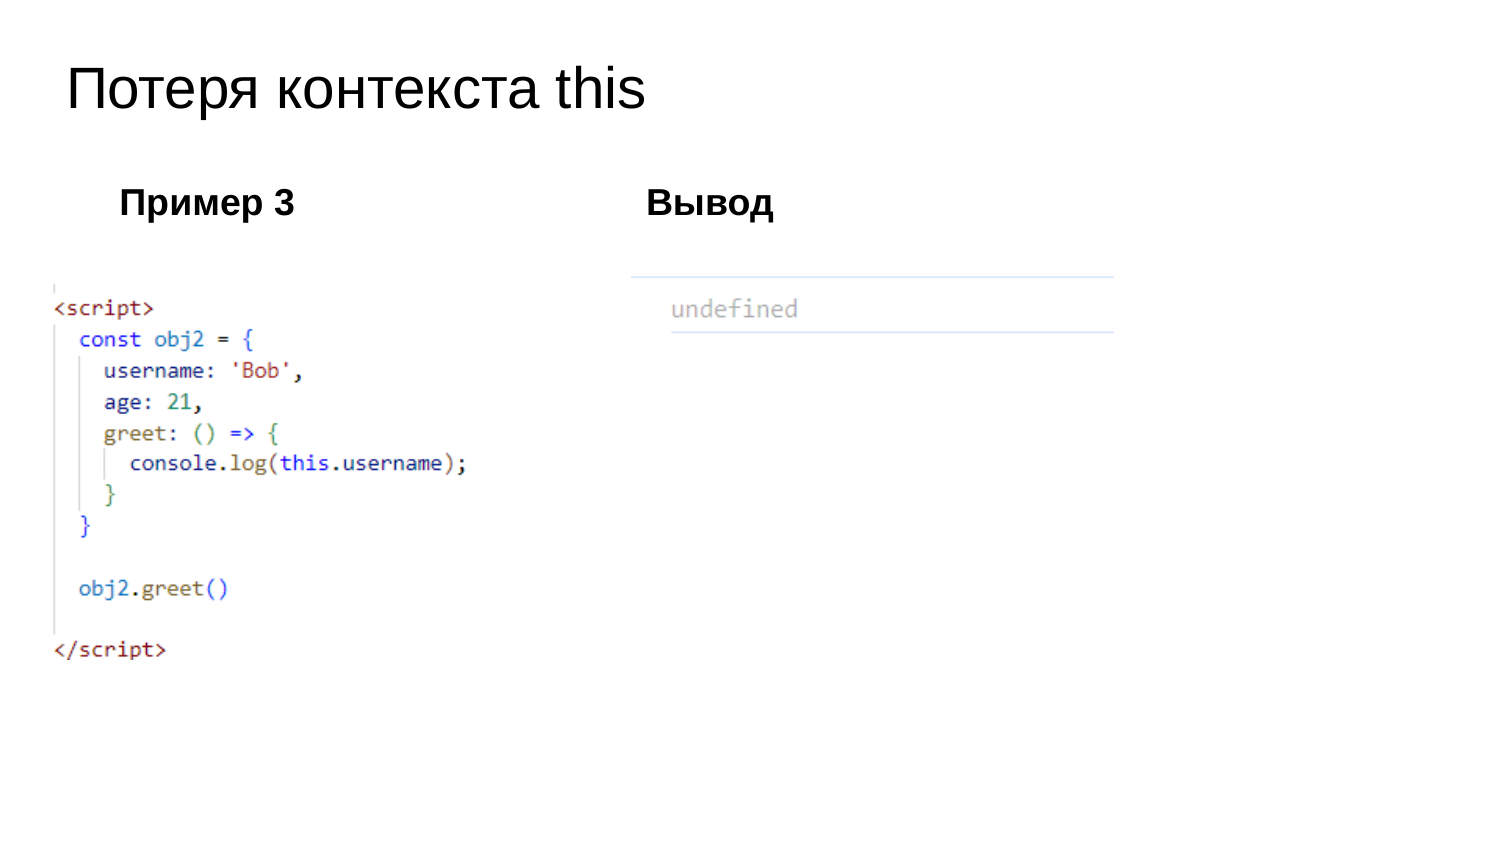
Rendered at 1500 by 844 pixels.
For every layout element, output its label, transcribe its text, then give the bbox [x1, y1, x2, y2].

text_box Пример 3 [104, 163, 610, 234]
picture [38, 284, 532, 660]
title Потеря контекста this [51, 35, 1449, 139]
picture [630, 275, 1115, 335]
text_box Вывод [631, 163, 1137, 234]
